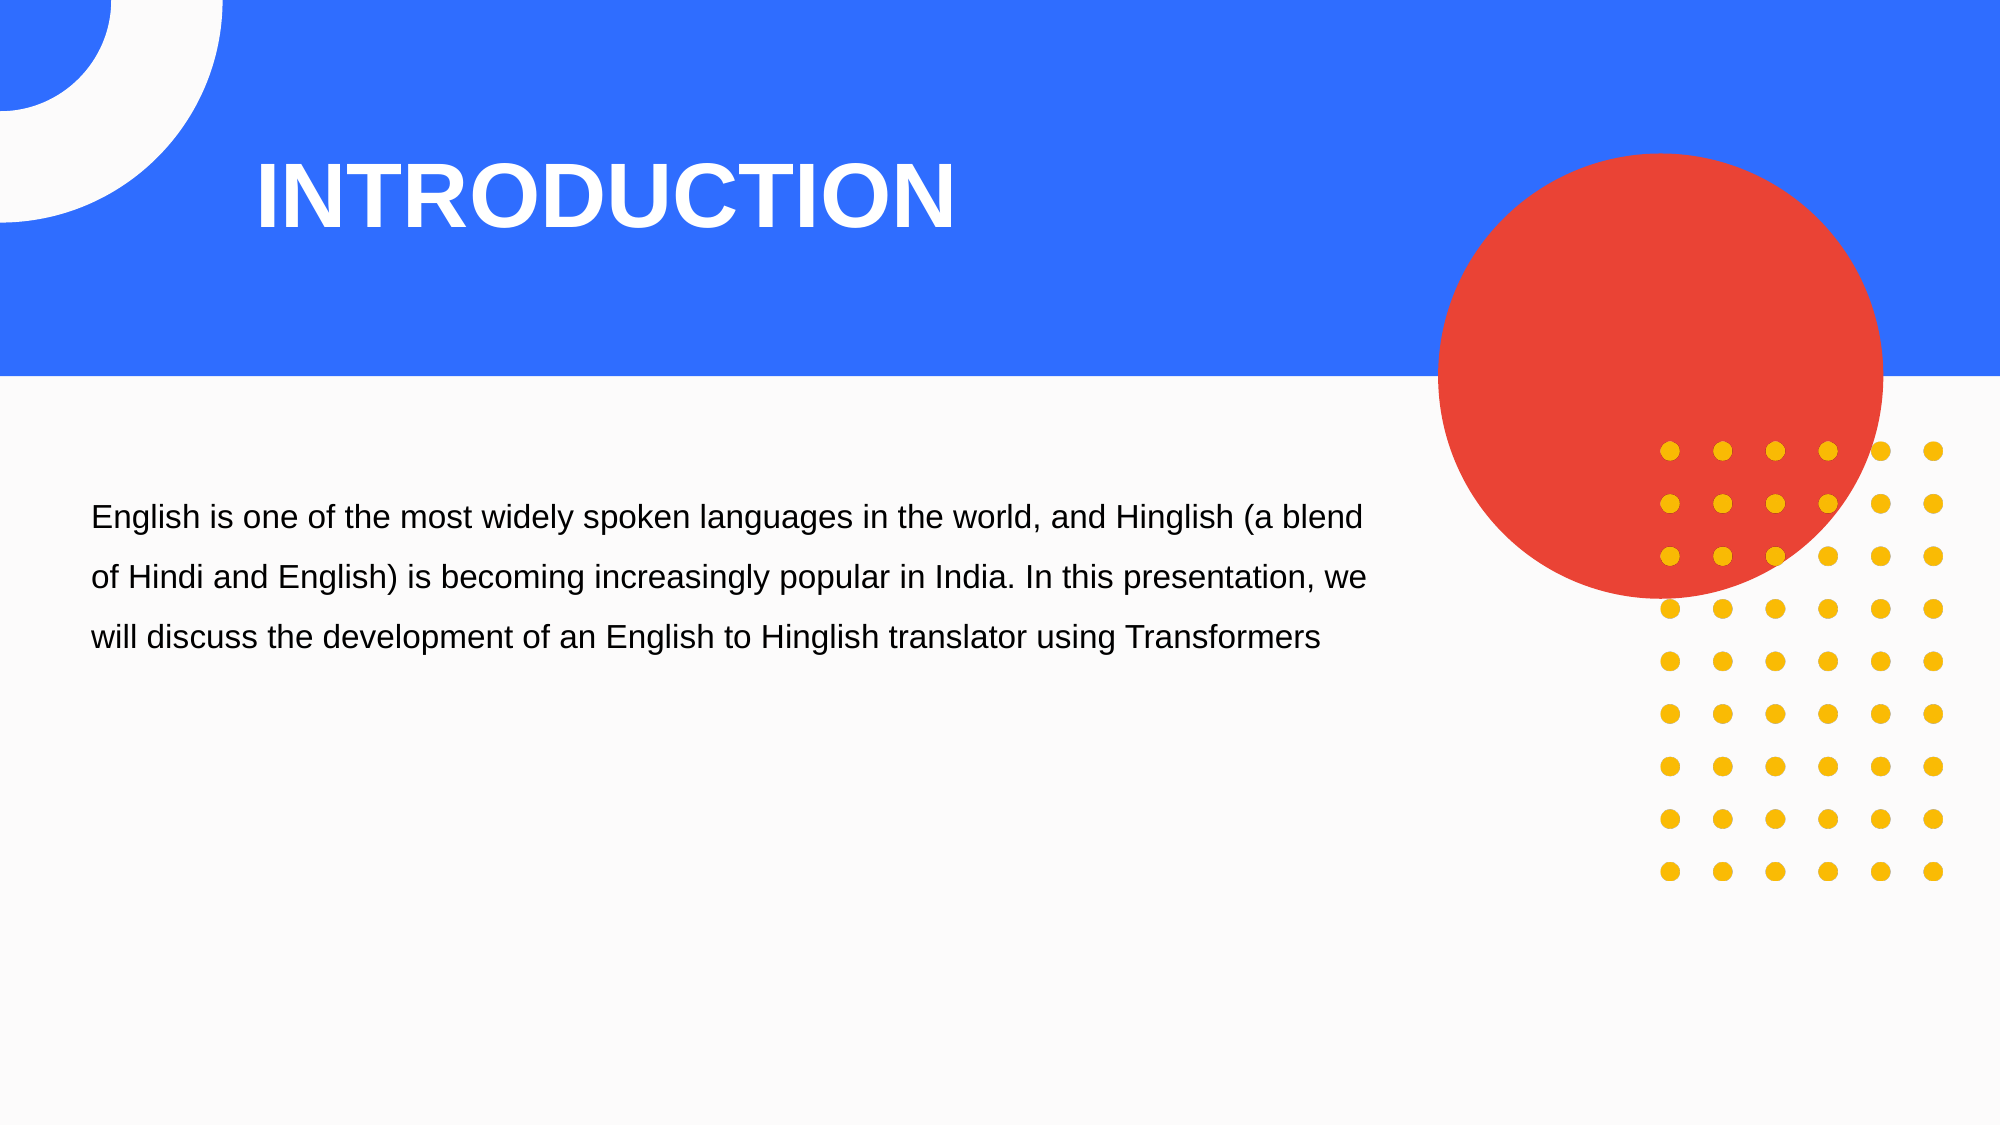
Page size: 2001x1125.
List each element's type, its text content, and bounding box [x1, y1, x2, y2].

picture [1661, 442, 1943, 881]
text_box INTRODUCTION [240, 128, 1052, 254]
text_box English is one of the most widely spoken languages in the world, and Hinglish (a blend of Hindi and English) is becoming increasingly popular in India. In this presentation, we will discuss the development of an English to Hinglish translator using Transformers [76, 467, 1402, 663]
